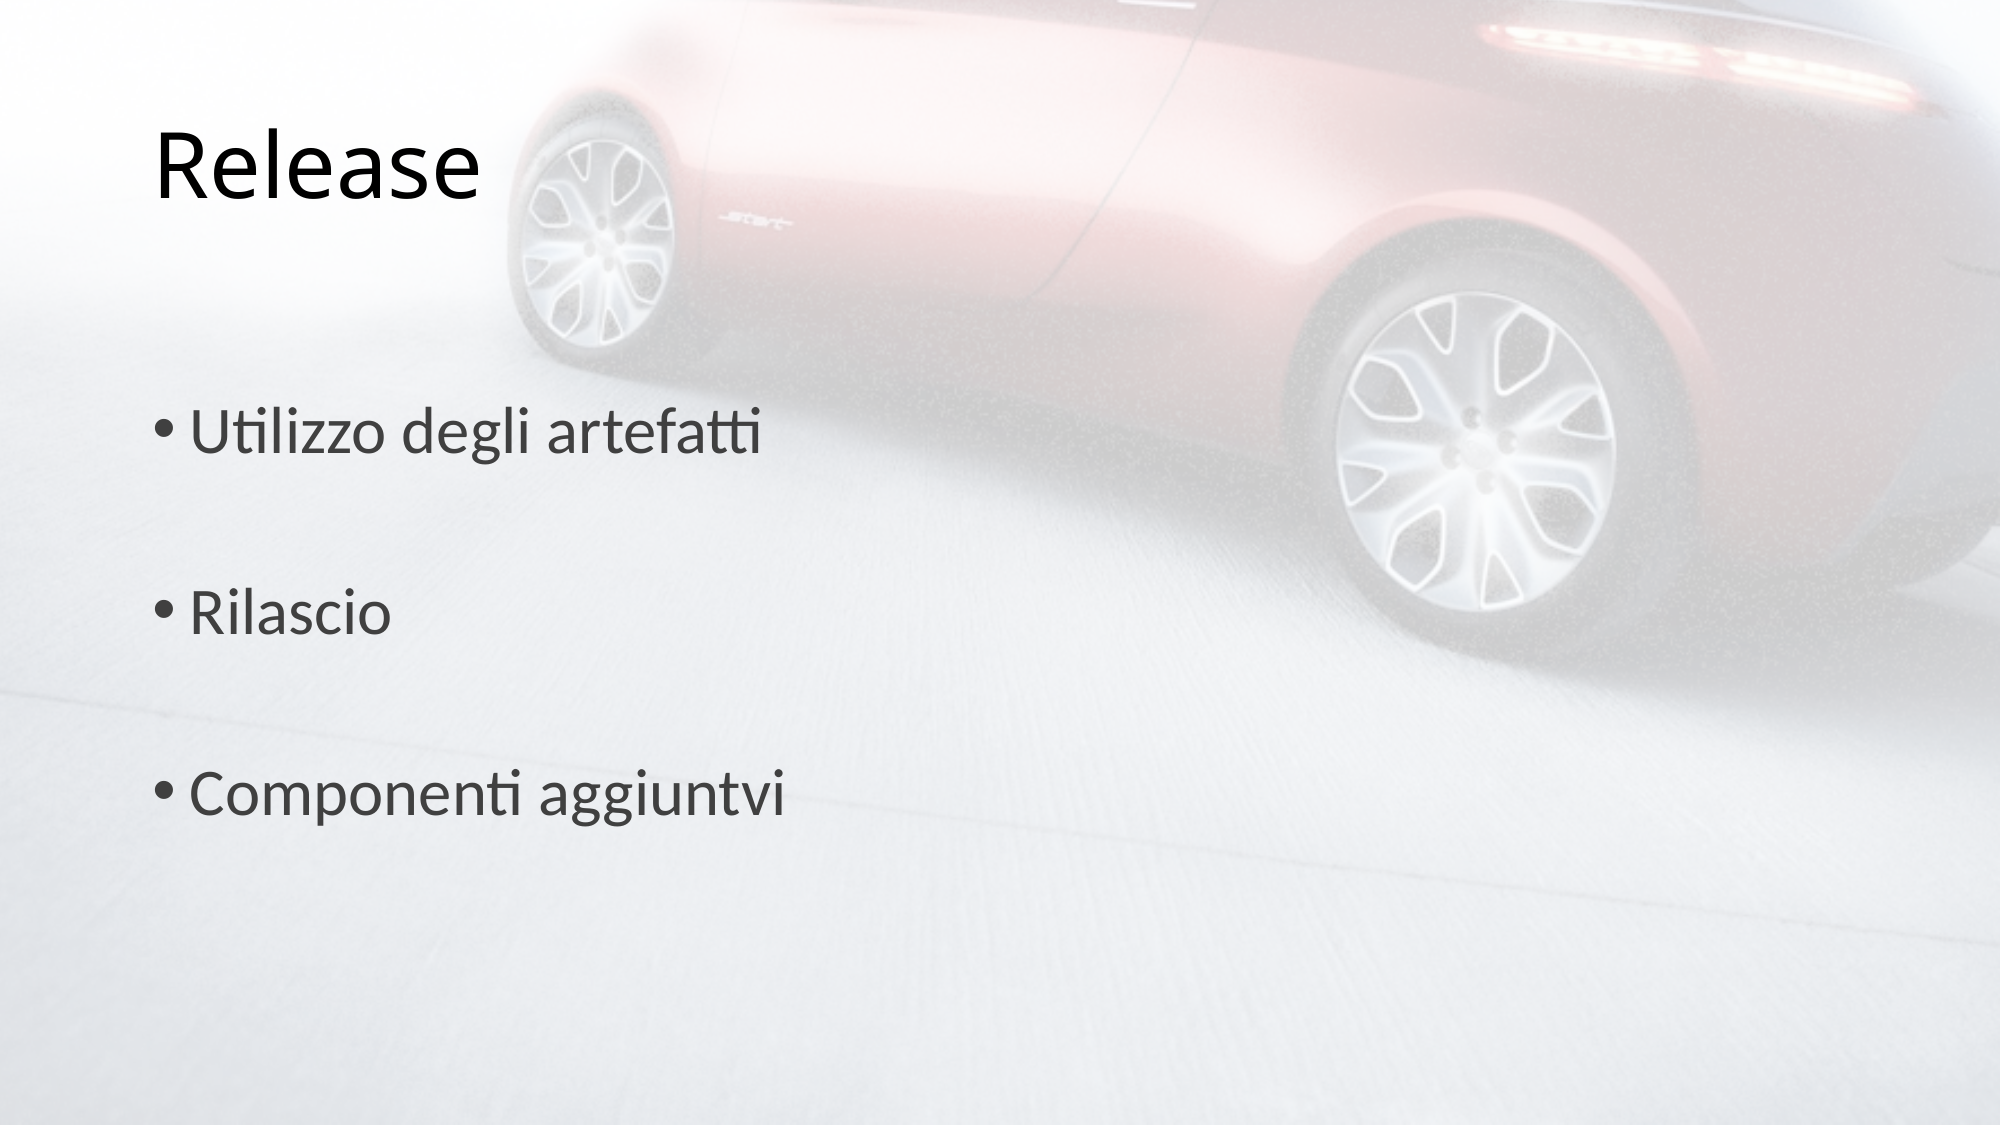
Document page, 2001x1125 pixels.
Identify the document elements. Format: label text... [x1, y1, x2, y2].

list Utilizzo degli artefatti Rilascio Componenti aggiuntvi [137, 299, 1863, 1014]
title Release [137, 59, 1863, 278]
